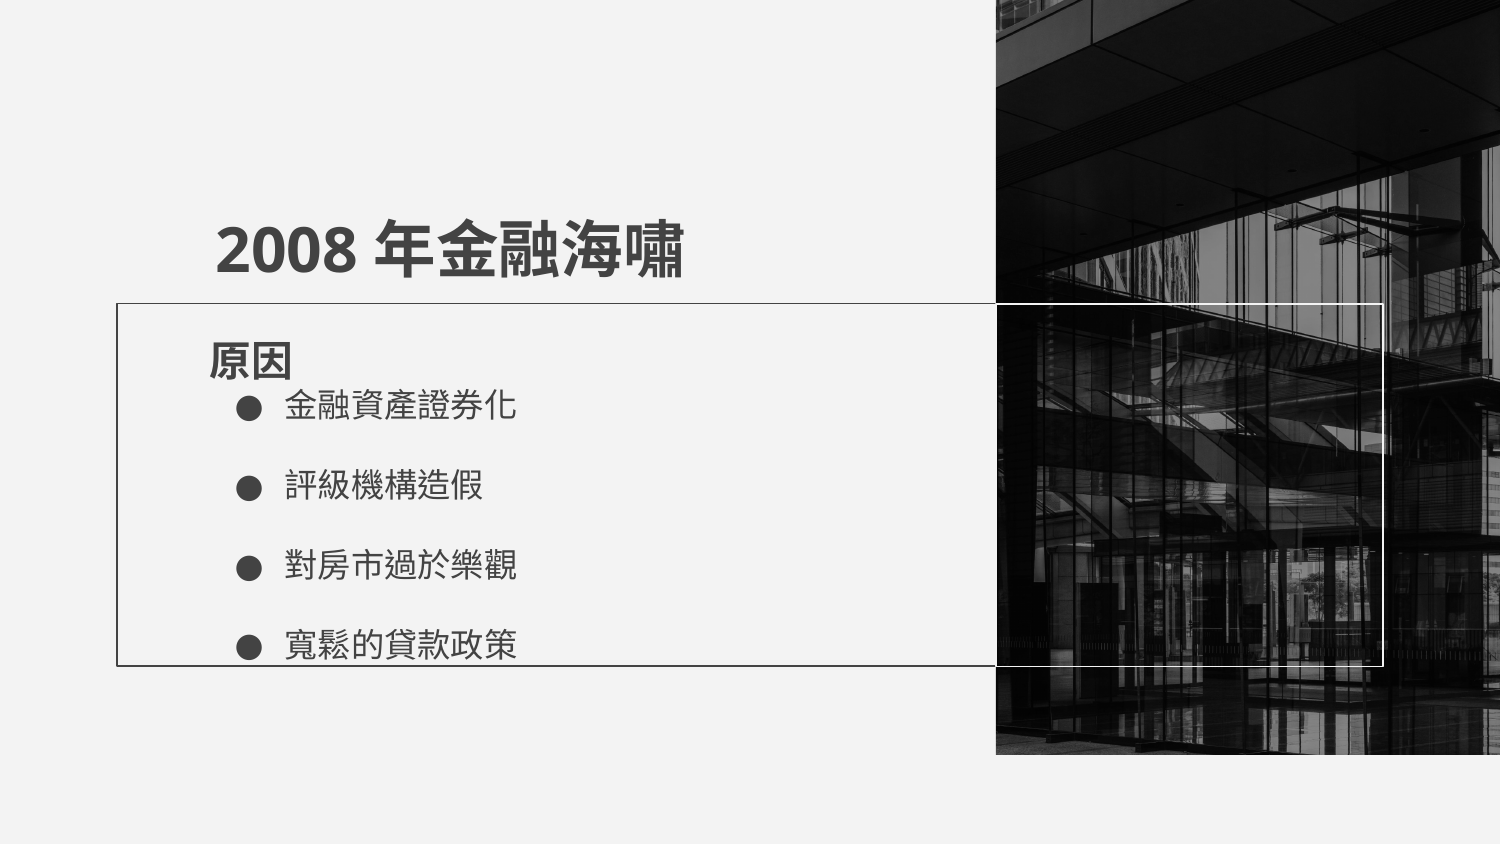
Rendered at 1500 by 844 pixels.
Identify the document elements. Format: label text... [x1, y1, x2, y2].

text_box [117, 303, 990, 667]
list 原因 金融資產證券化 評級機構造假 對房市過於樂觀 寬鬆的貸款政策 [194, 319, 789, 621]
picture [995, 0, 1500, 755]
title 2008年金融海嘯 [200, 213, 795, 281]
